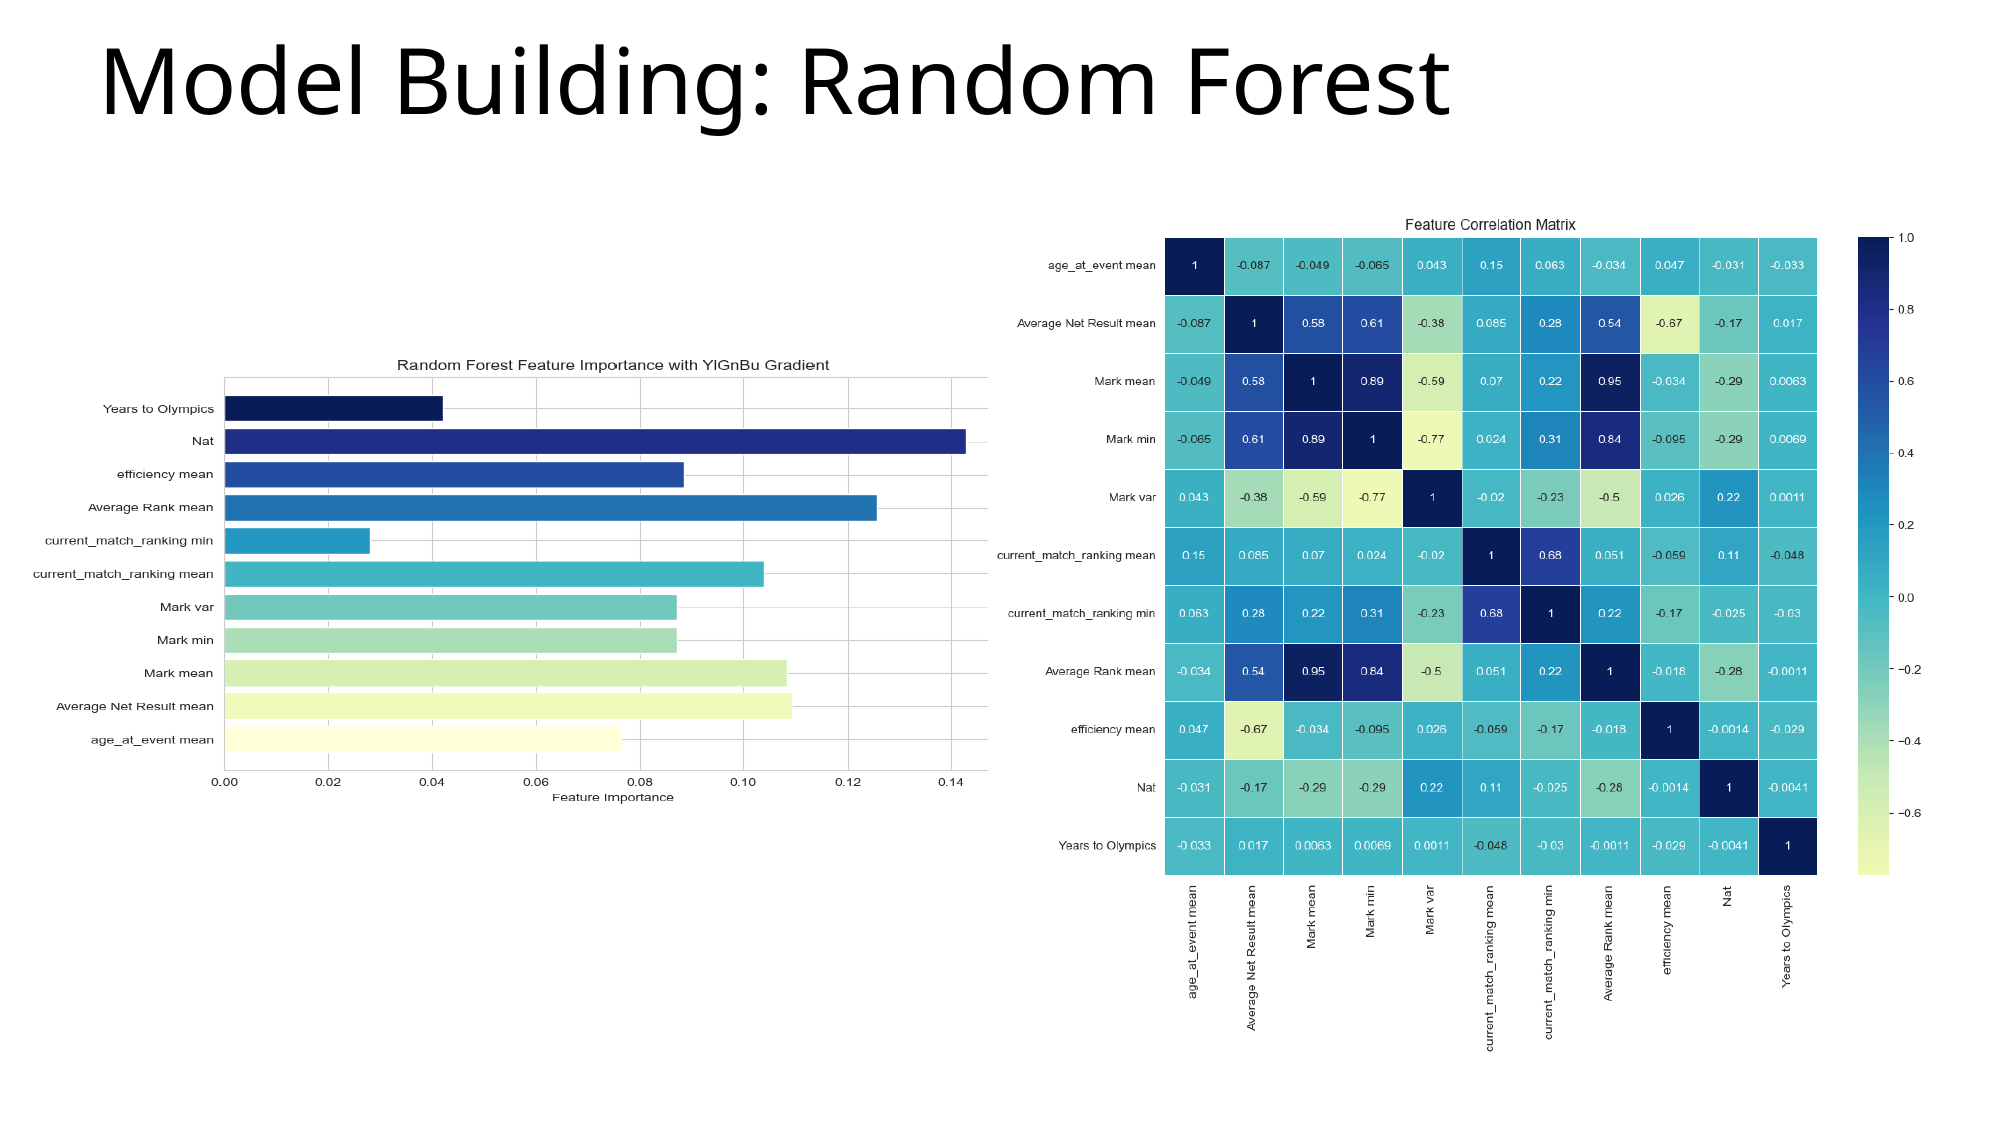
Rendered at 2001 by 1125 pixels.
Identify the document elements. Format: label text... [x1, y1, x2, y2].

title Model Building: Random Forest [83, 28, 1681, 210]
picture [23, 209, 1929, 1059]
